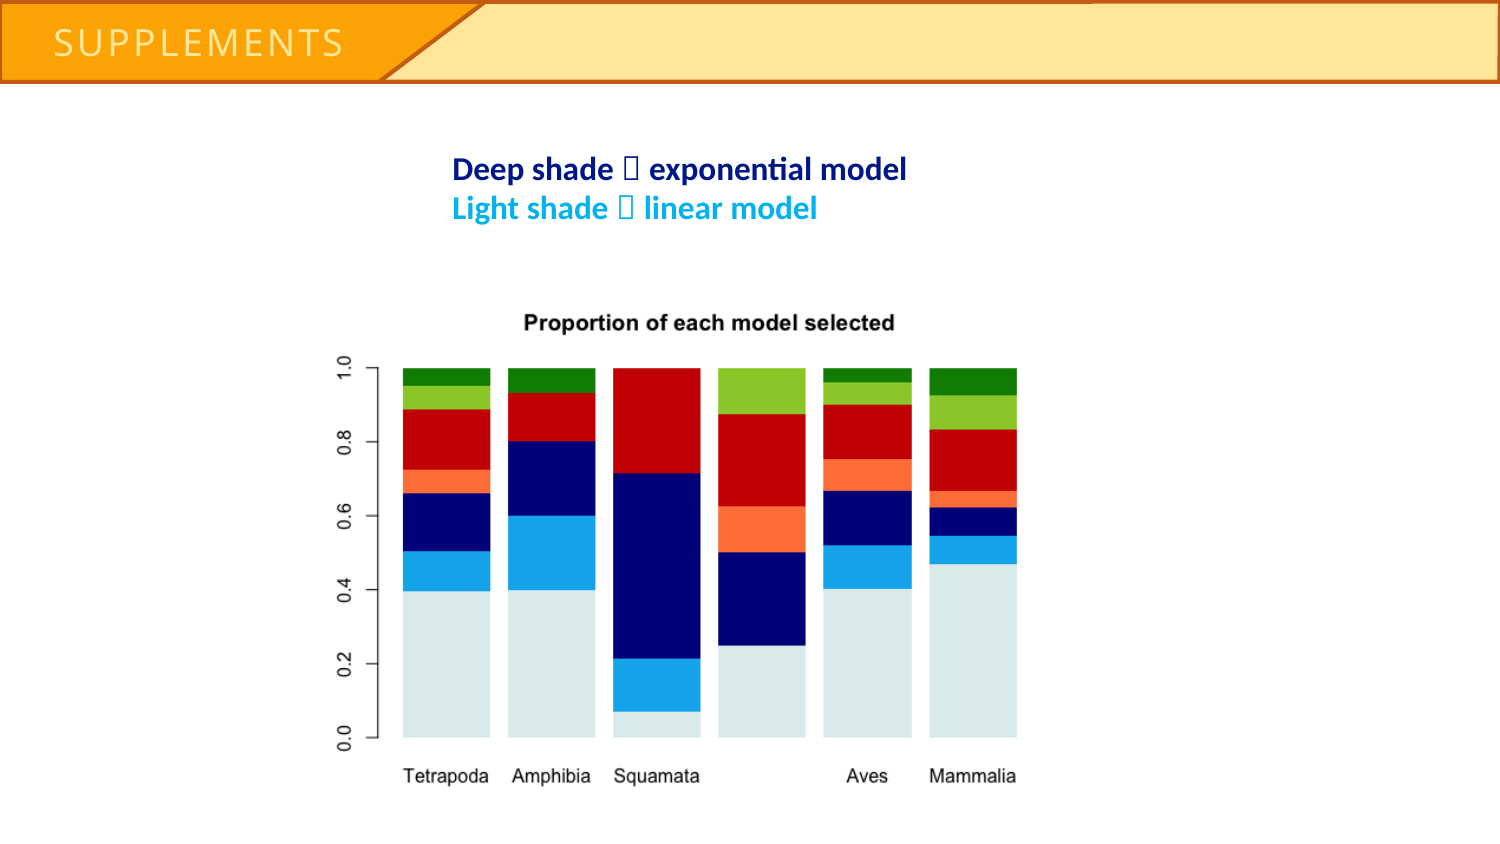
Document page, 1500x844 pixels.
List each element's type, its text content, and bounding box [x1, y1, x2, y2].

picture [284, 275, 1089, 844]
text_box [0, 1, 1500, 82]
text_box Deep shade  exponential model Light shade  linear model [444, 139, 950, 234]
